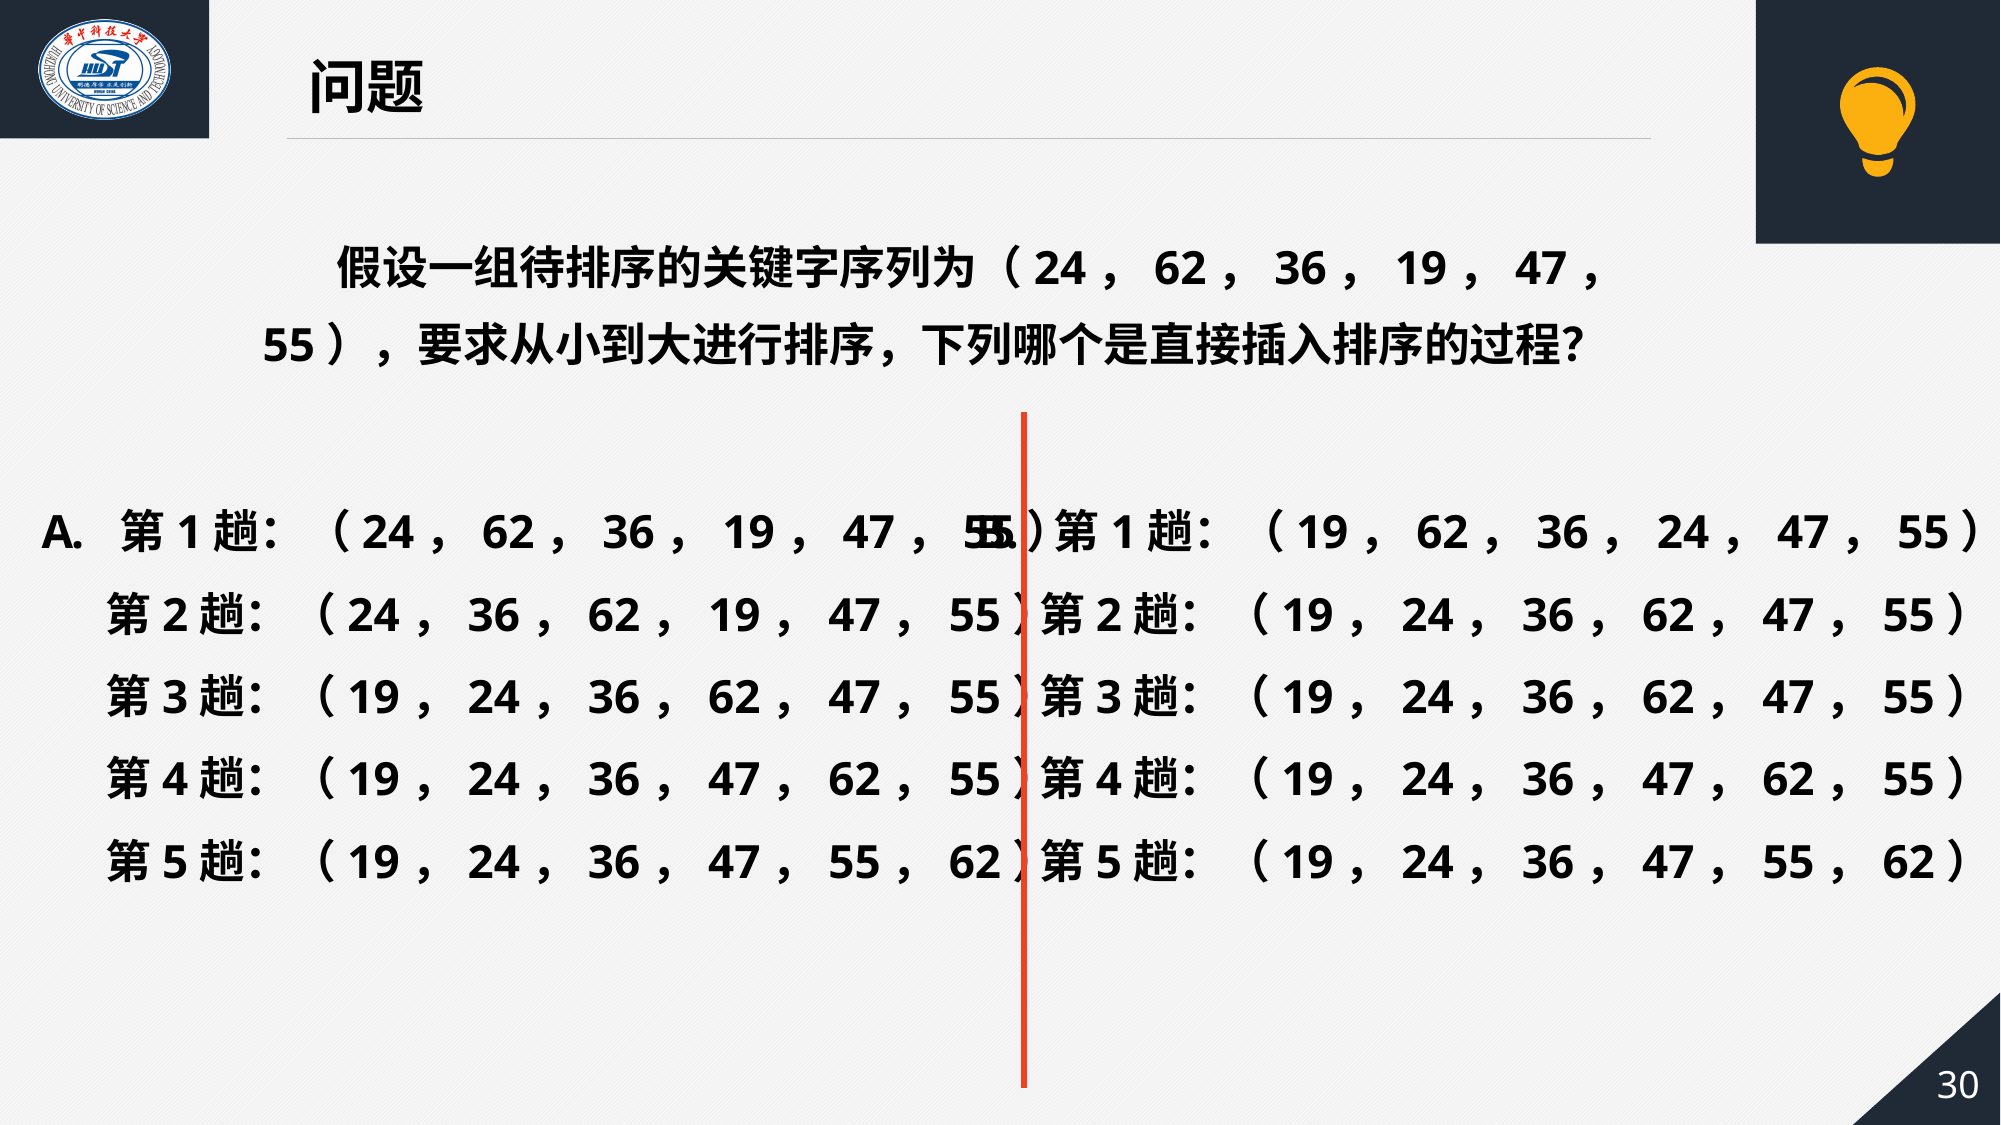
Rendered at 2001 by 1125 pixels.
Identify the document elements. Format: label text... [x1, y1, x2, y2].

text_box 问题 [293, 29, 440, 129]
text_box B. 第1趟：（19，62，36，24，47，55） 第2趟：（19，24，36，62，47，55） 第3趟：（19，24，36，62，47，55） 第4趟：（19，24，36，47，62，55） 第5趟：（19，24，36，47，55，62） [1027, 467, 2000, 940]
text_box [1755, 0, 2000, 245]
text_box B. 第1趟：（19，62，36，24，47，55） 第2趟：（19，24，36，62，47，55） 第3趟：（19，24，36，62，47，55） 第4趟：（19，24，36，47，62，55） 第5趟：（19，24，36，47，55，62） [960, 467, 1021, 940]
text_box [1840, 67, 1916, 177]
picture [38, 19, 171, 120]
text_box 第1趟：（24，62，36，19，47，55） 第2趟：（24，36，62，19，47，55） 第3趟：（19，24，36，62，47，55） 第4趟：（19，24，36，47，62，55） 第5趟：（19，24，36，47，55，62） [26, 467, 960, 940]
text_box 假设一组待排序的关键字序列为（24，62，36，19，47，55），要求从小到大进行排序，下列哪个是直接插入排序的过程？ [247, 209, 1667, 379]
